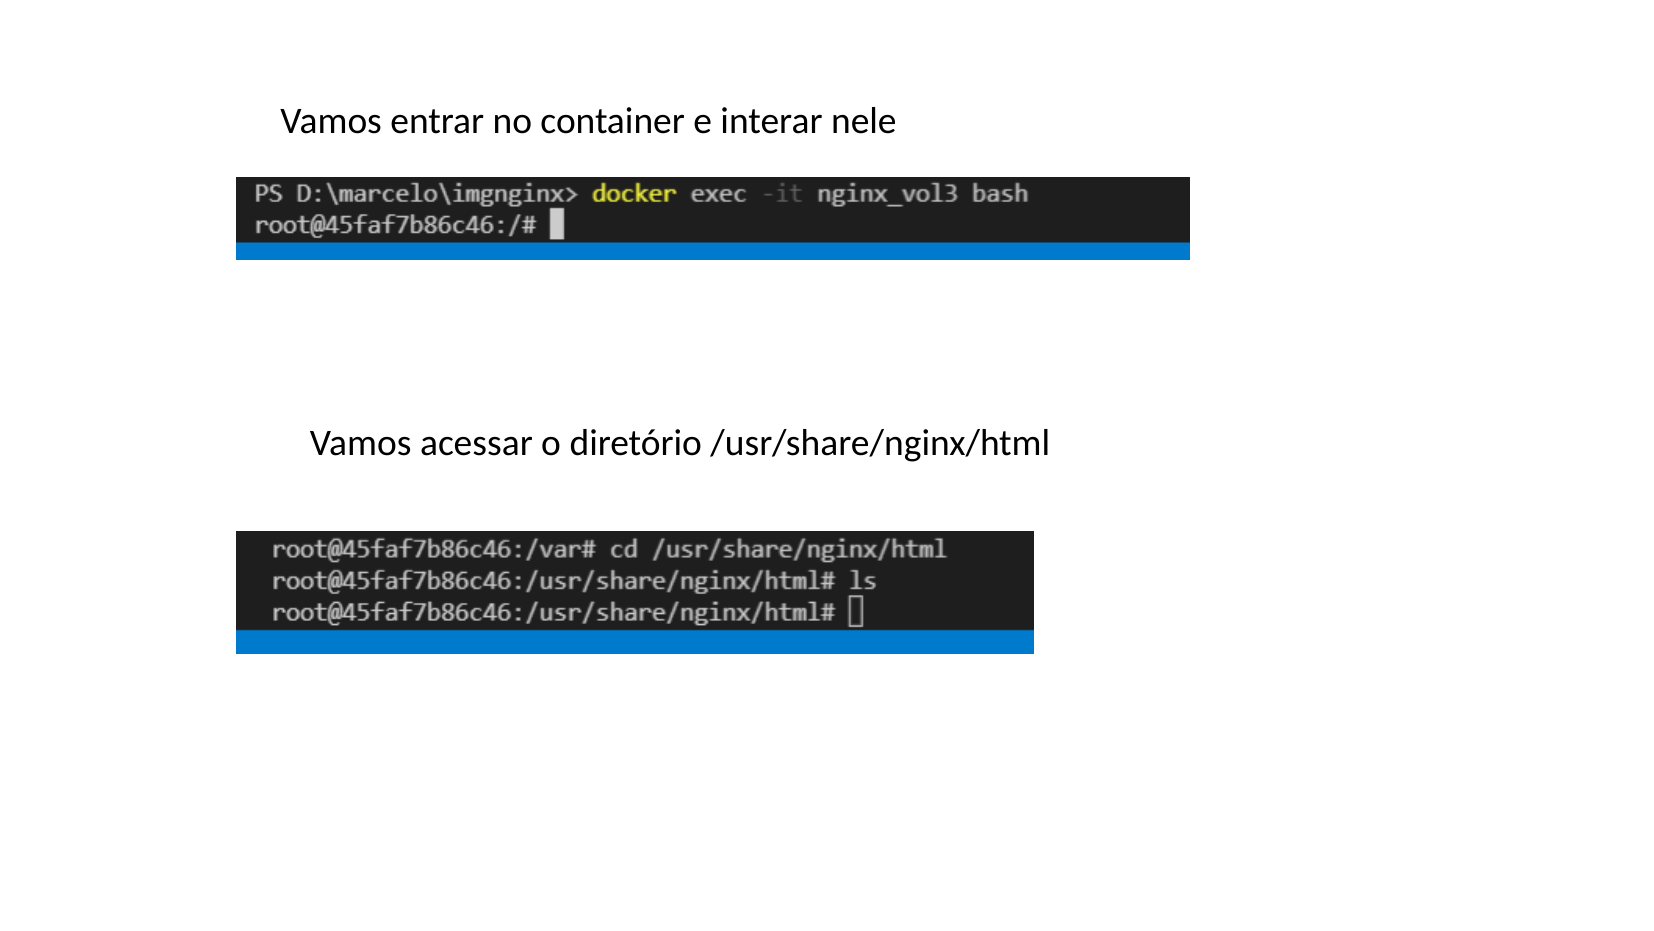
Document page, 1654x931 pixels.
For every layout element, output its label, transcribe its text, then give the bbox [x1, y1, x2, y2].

picture [236, 531, 1034, 654]
text_box Vamos entrar no container e interar nele [265, 88, 927, 149]
picture [235, 176, 1190, 261]
text_box Vamos acessar o diretório /usr/share/nginx/html [295, 410, 1080, 471]
